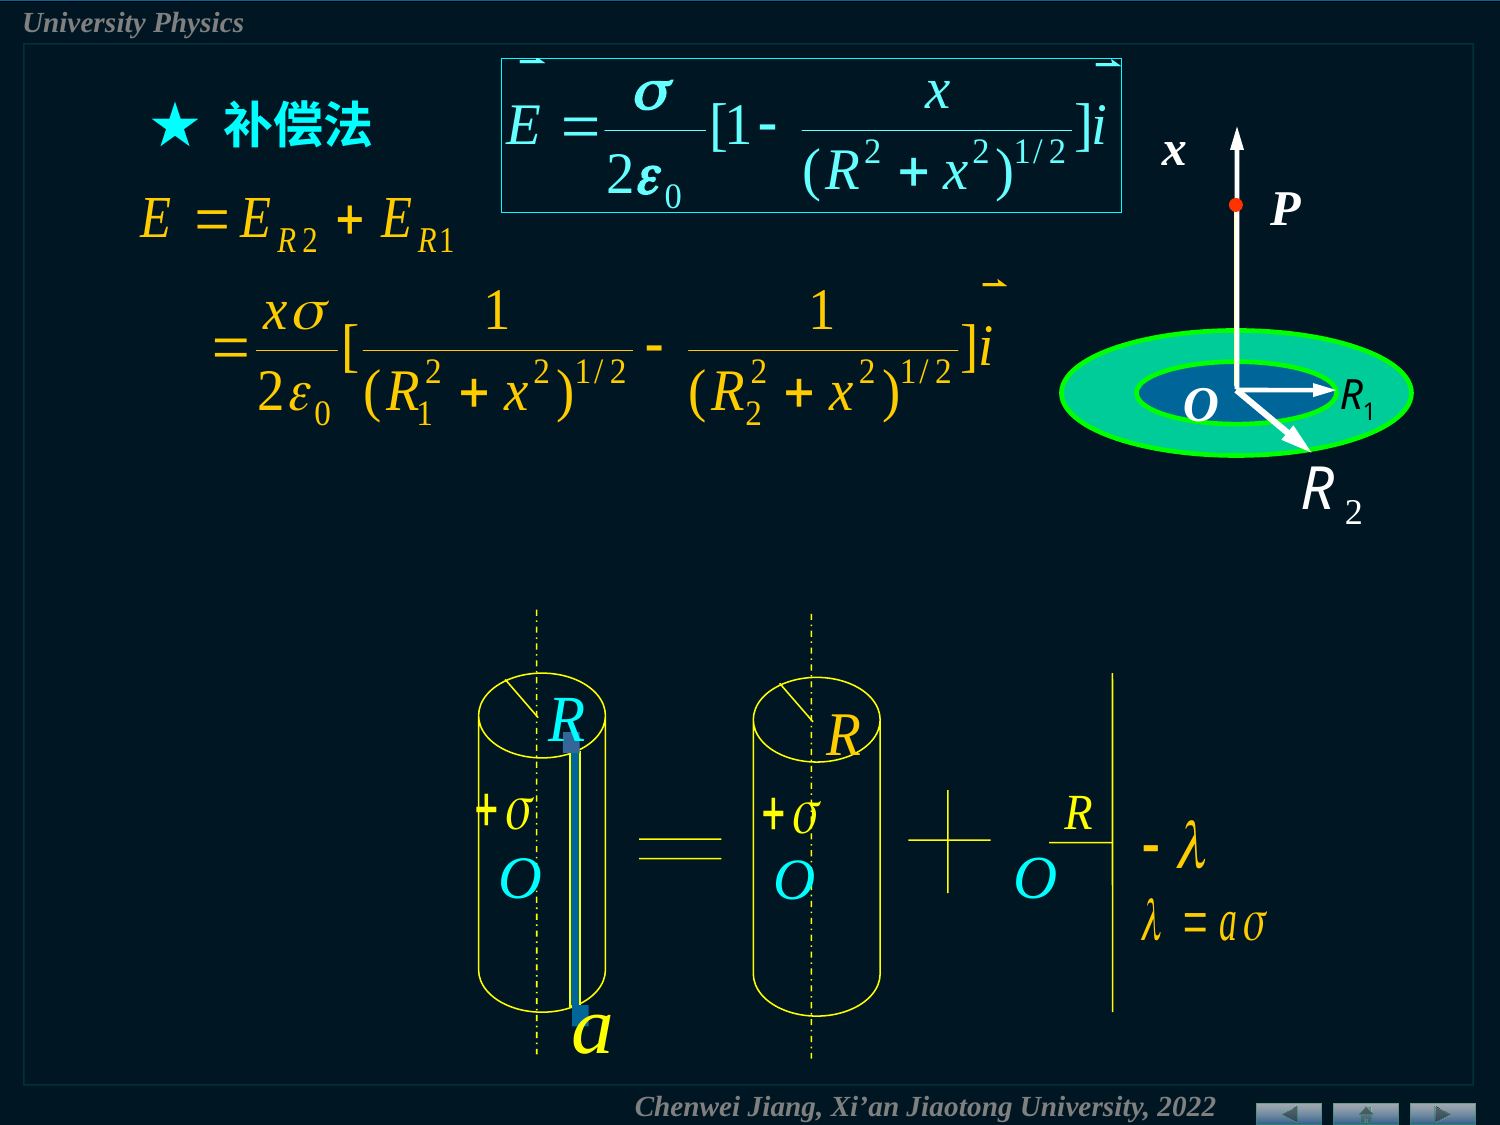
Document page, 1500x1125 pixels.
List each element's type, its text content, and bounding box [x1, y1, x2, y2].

text_box [1061, 340, 1146, 447]
text_box [1242, 391, 1329, 422]
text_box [908, 789, 991, 894]
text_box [1146, 107, 1238, 440]
text_box [1242, 361, 1329, 390]
text_box [1277, 406, 1364, 450]
text_box P [1255, 168, 1321, 244]
text_box [1136, 383, 1141, 403]
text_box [638, 838, 722, 859]
text_box [1242, 396, 1273, 425]
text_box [1298, 458, 1366, 528]
text_box ★ 补偿法 [135, 85, 495, 161]
text_box [1242, 330, 1412, 427]
text_box [1153, 422, 1305, 456]
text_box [753, 613, 881, 1059]
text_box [206, 278, 1007, 430]
text_box [1242, 383, 1329, 397]
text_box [466, 609, 614, 1070]
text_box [135, 184, 457, 256]
text_box [1242, 394, 1312, 453]
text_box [1334, 364, 1380, 428]
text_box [500, 58, 1123, 214]
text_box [1006, 672, 1282, 1013]
